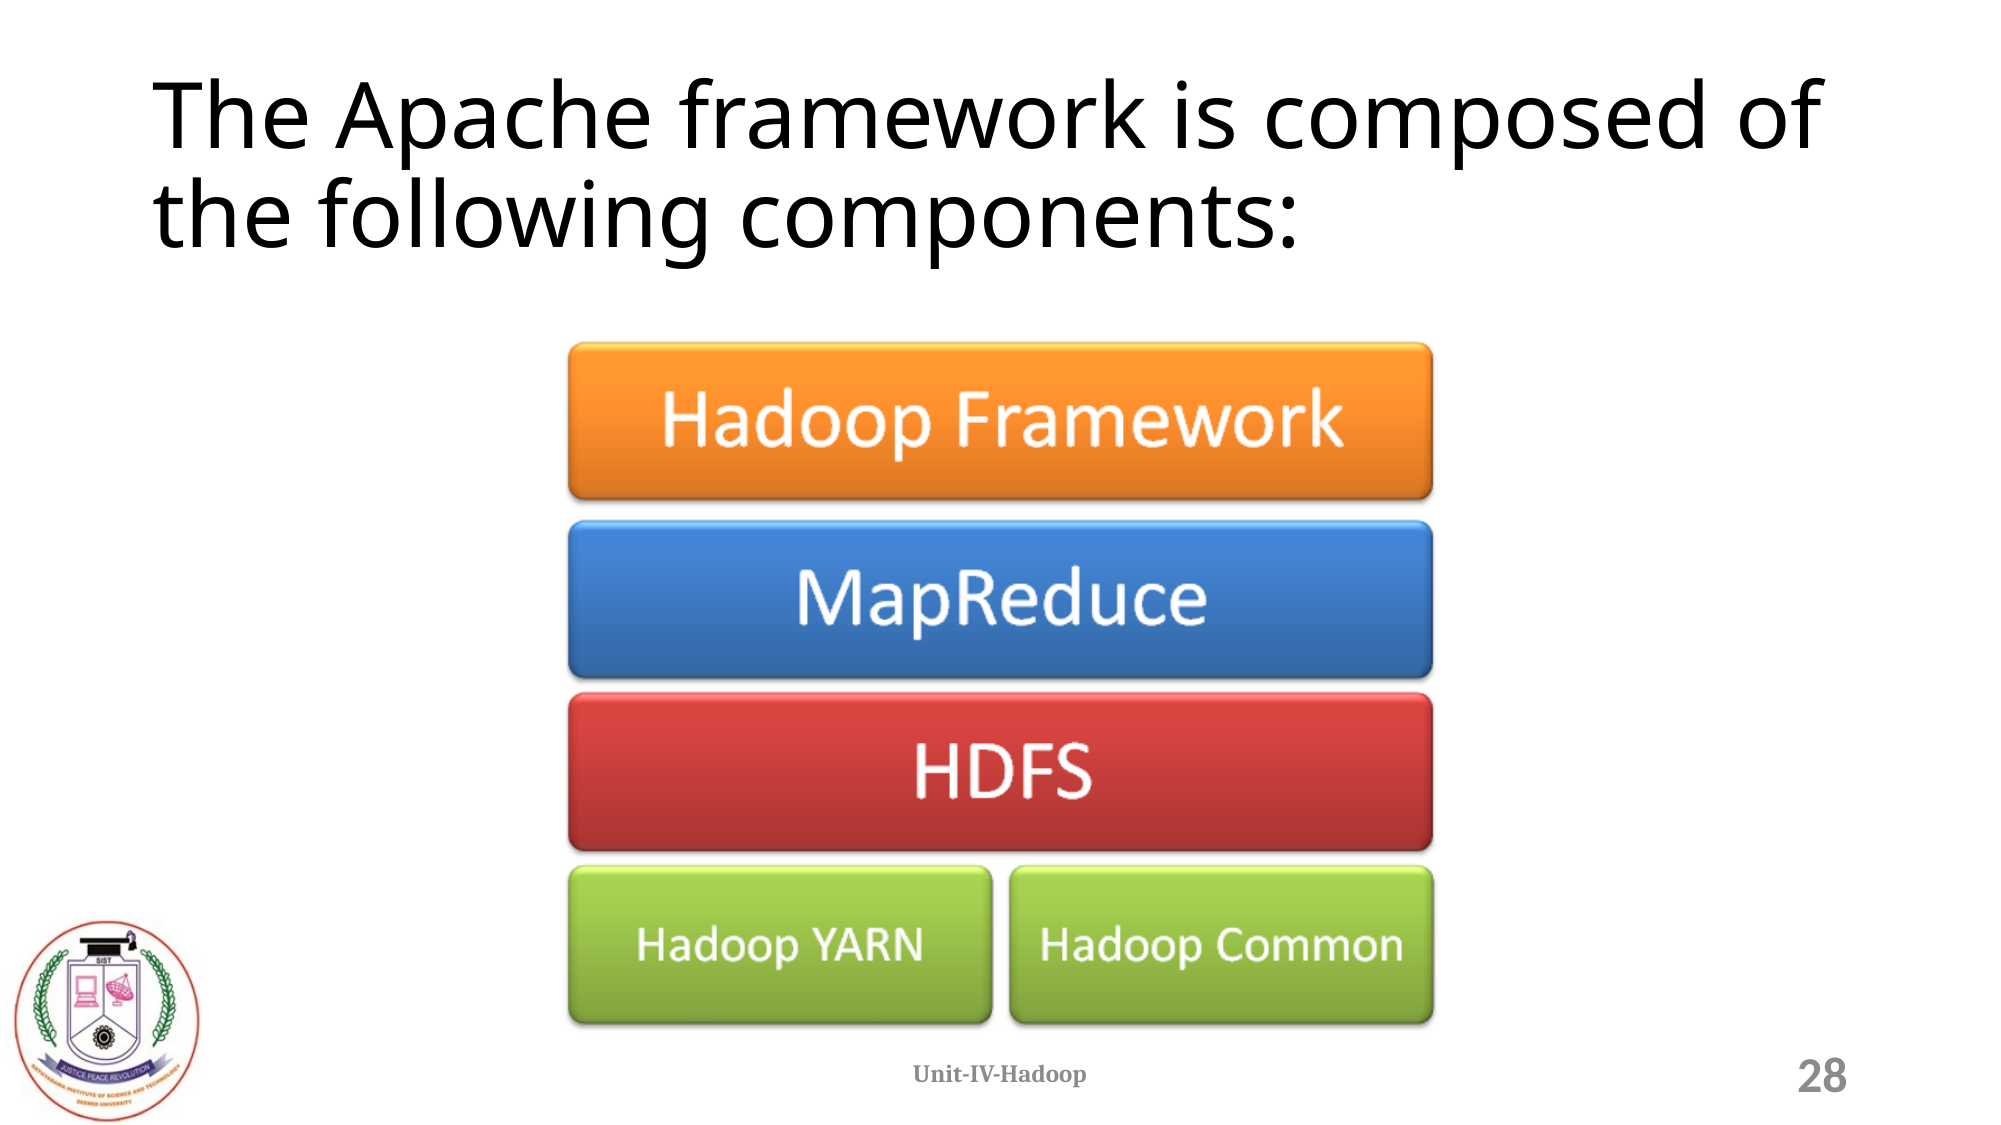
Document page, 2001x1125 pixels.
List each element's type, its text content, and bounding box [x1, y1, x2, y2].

slide_number 28 [1412, 1042, 1863, 1103]
picture [3, 917, 211, 1125]
title The Apache framework is composed of the following components: [137, 59, 1863, 278]
picture [548, 326, 1452, 1036]
footer Unit-IV-Hadoop [662, 1042, 1338, 1103]
